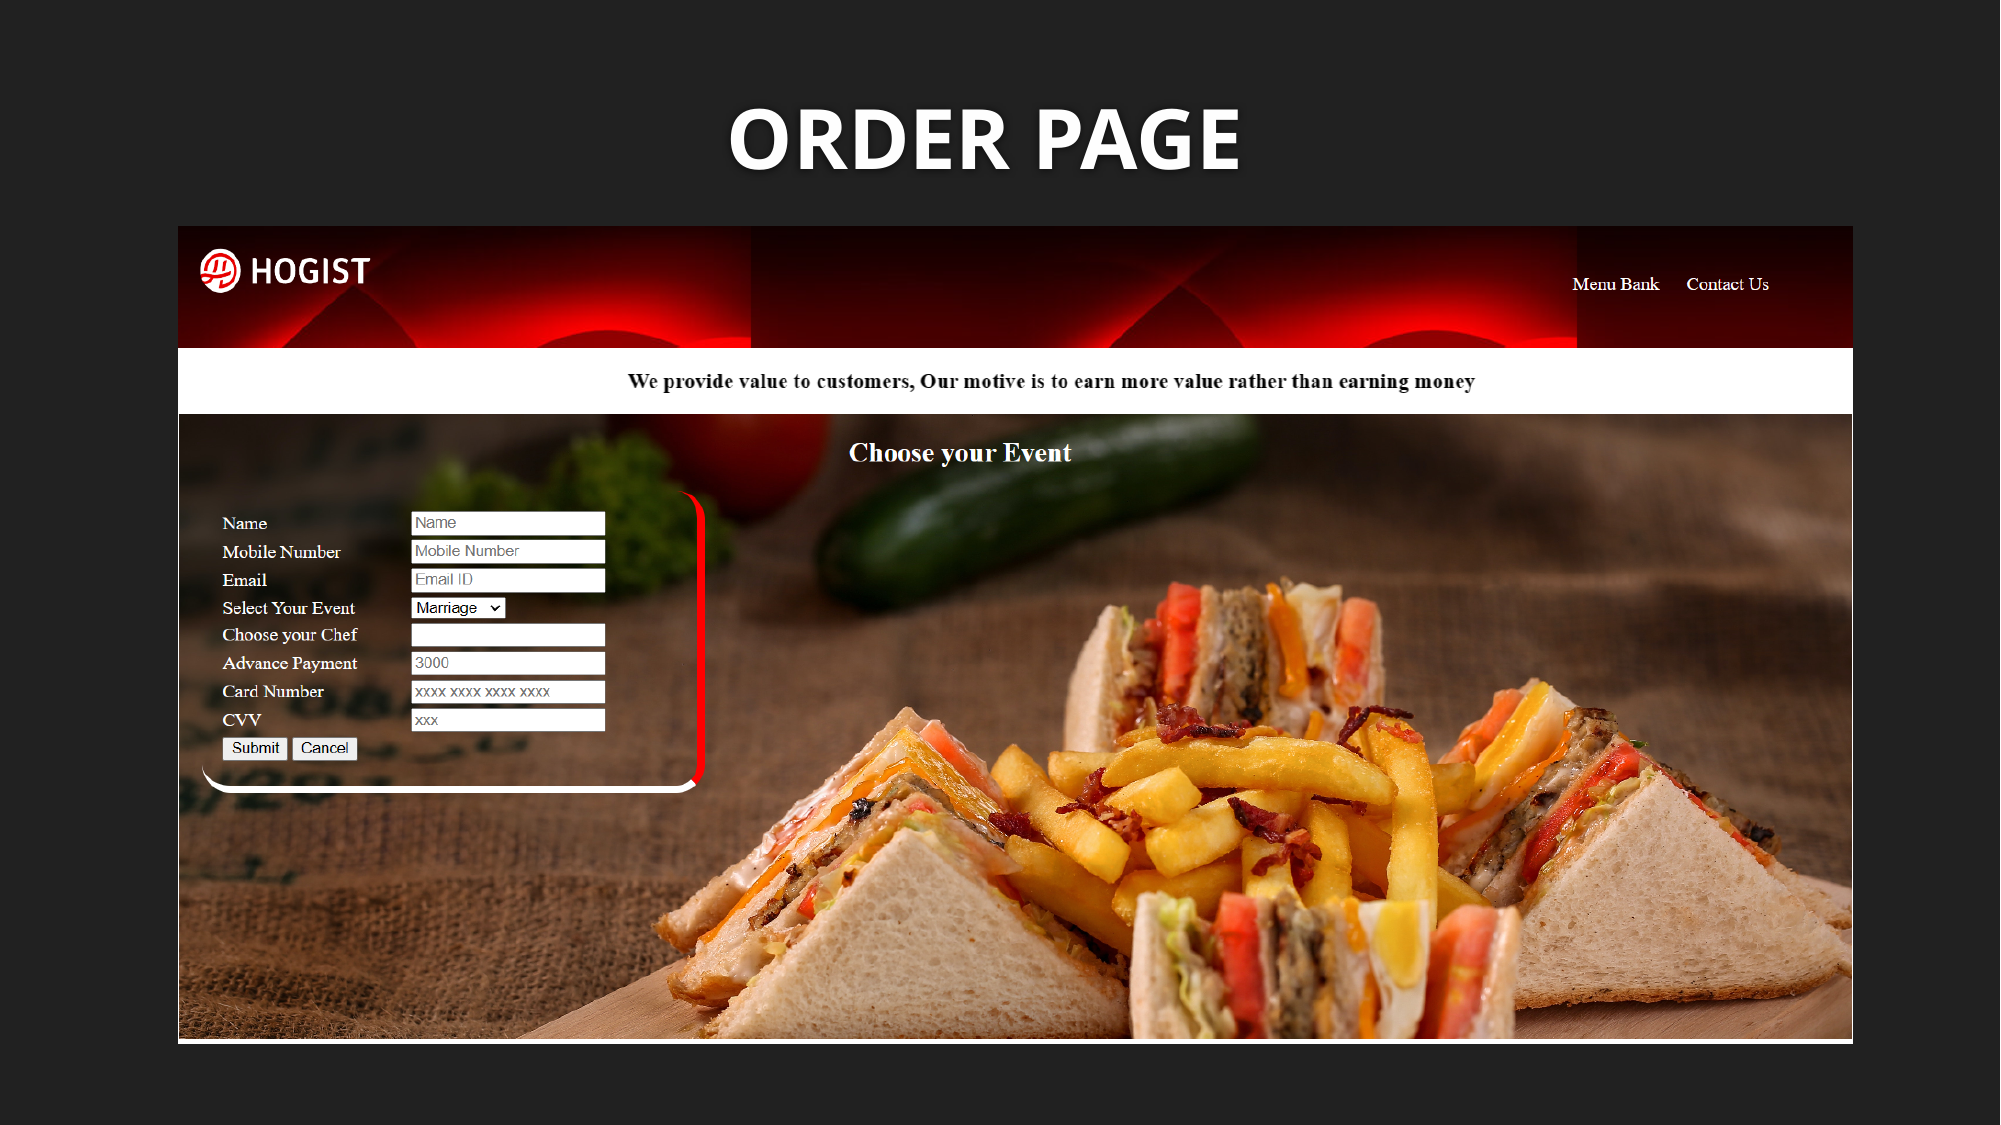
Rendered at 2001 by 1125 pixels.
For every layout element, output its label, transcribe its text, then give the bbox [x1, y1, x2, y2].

picture [178, 226, 1853, 1045]
title ORDER PAGE [118, 34, 1853, 194]
